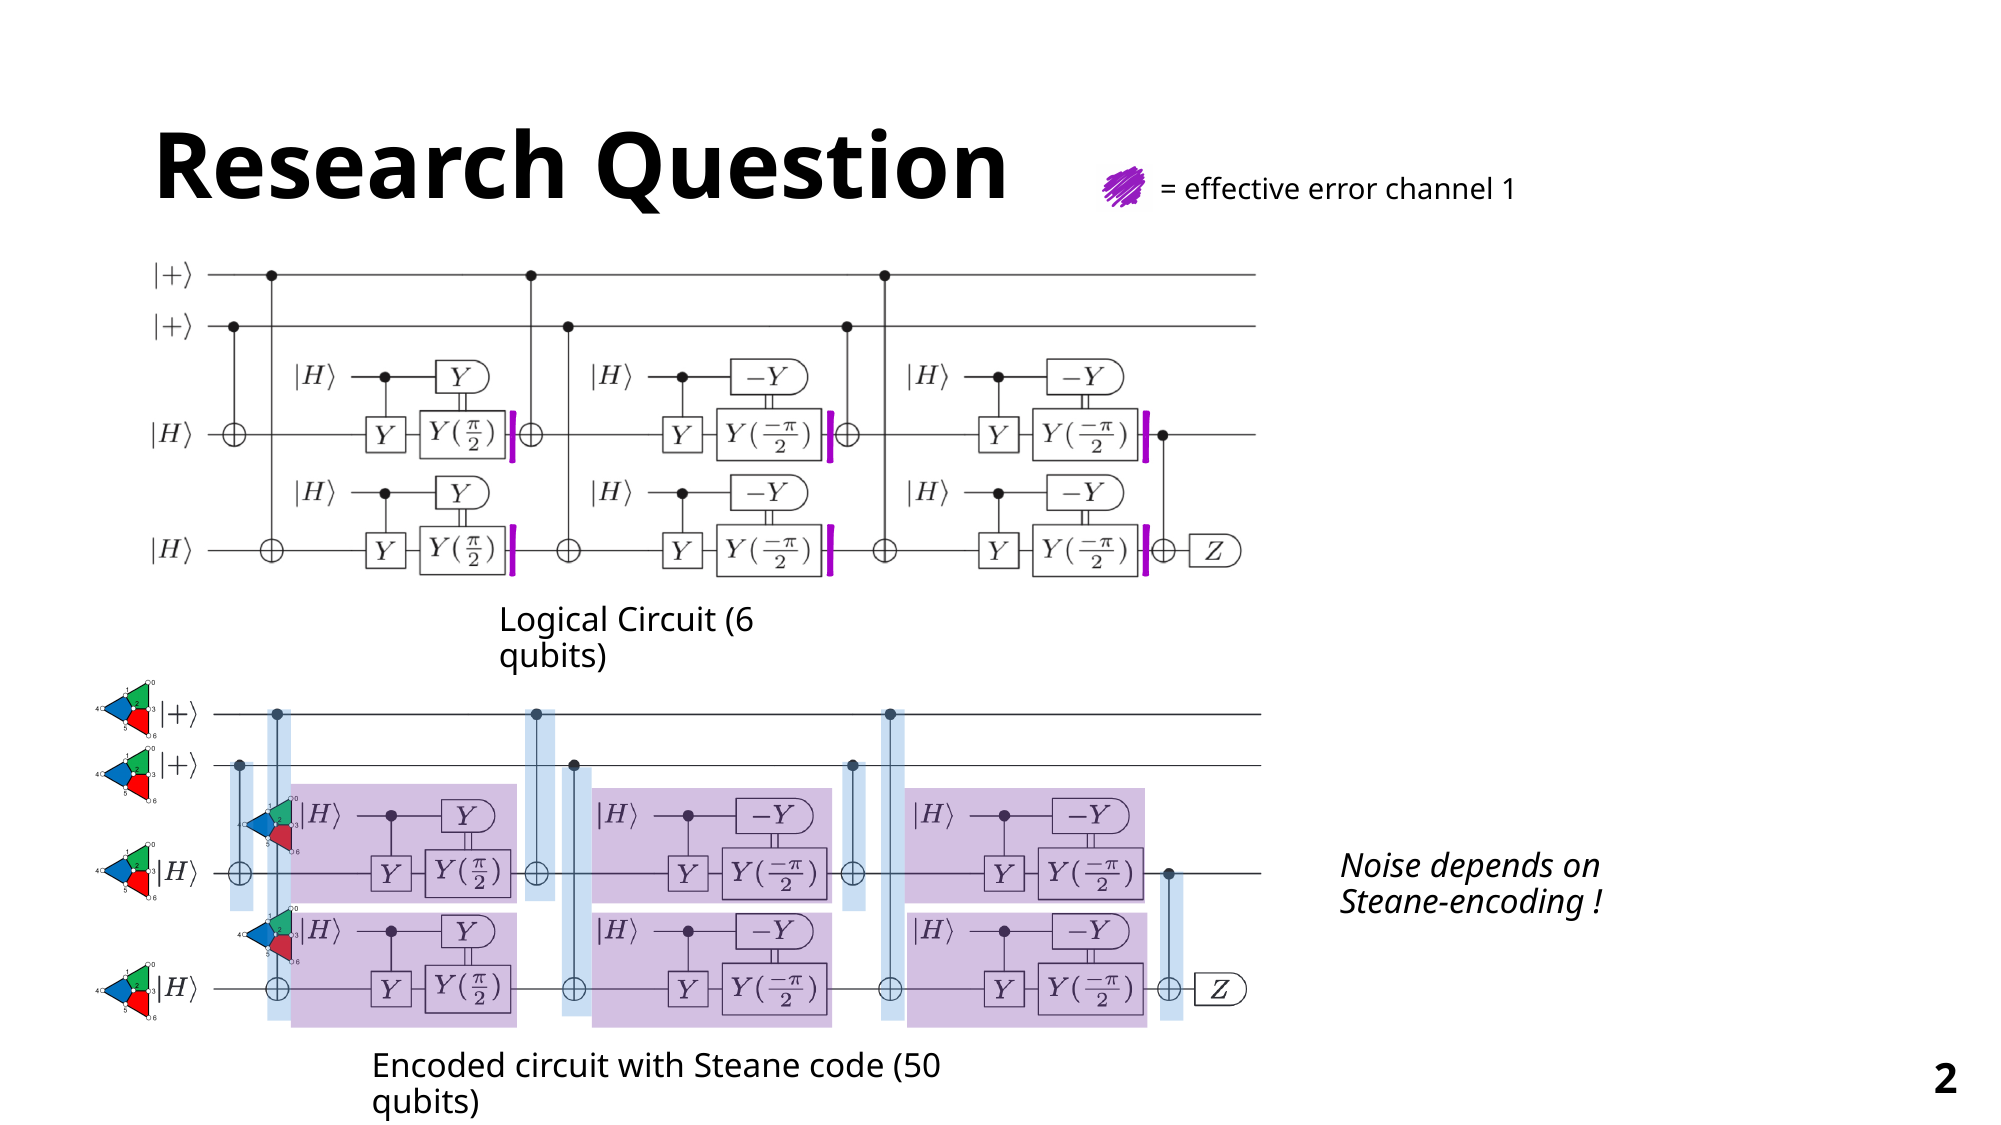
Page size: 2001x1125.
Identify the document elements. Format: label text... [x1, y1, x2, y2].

text_box 2 [1919, 1044, 1973, 1110]
picture [131, 235, 1288, 613]
text_box = effective error channel 1 [1145, 167, 1681, 214]
text_box Noise depends on Steane-encoding ! [1324, 841, 1638, 896]
title Research Question [137, 59, 1863, 278]
picture [1095, 164, 1153, 212]
picture [93, 678, 1282, 1029]
text_box Encoded circuit with Steane code (50 qubits) [356, 1041, 1043, 1097]
list Logical Circuit (6 qubits) [483, 613, 871, 650]
